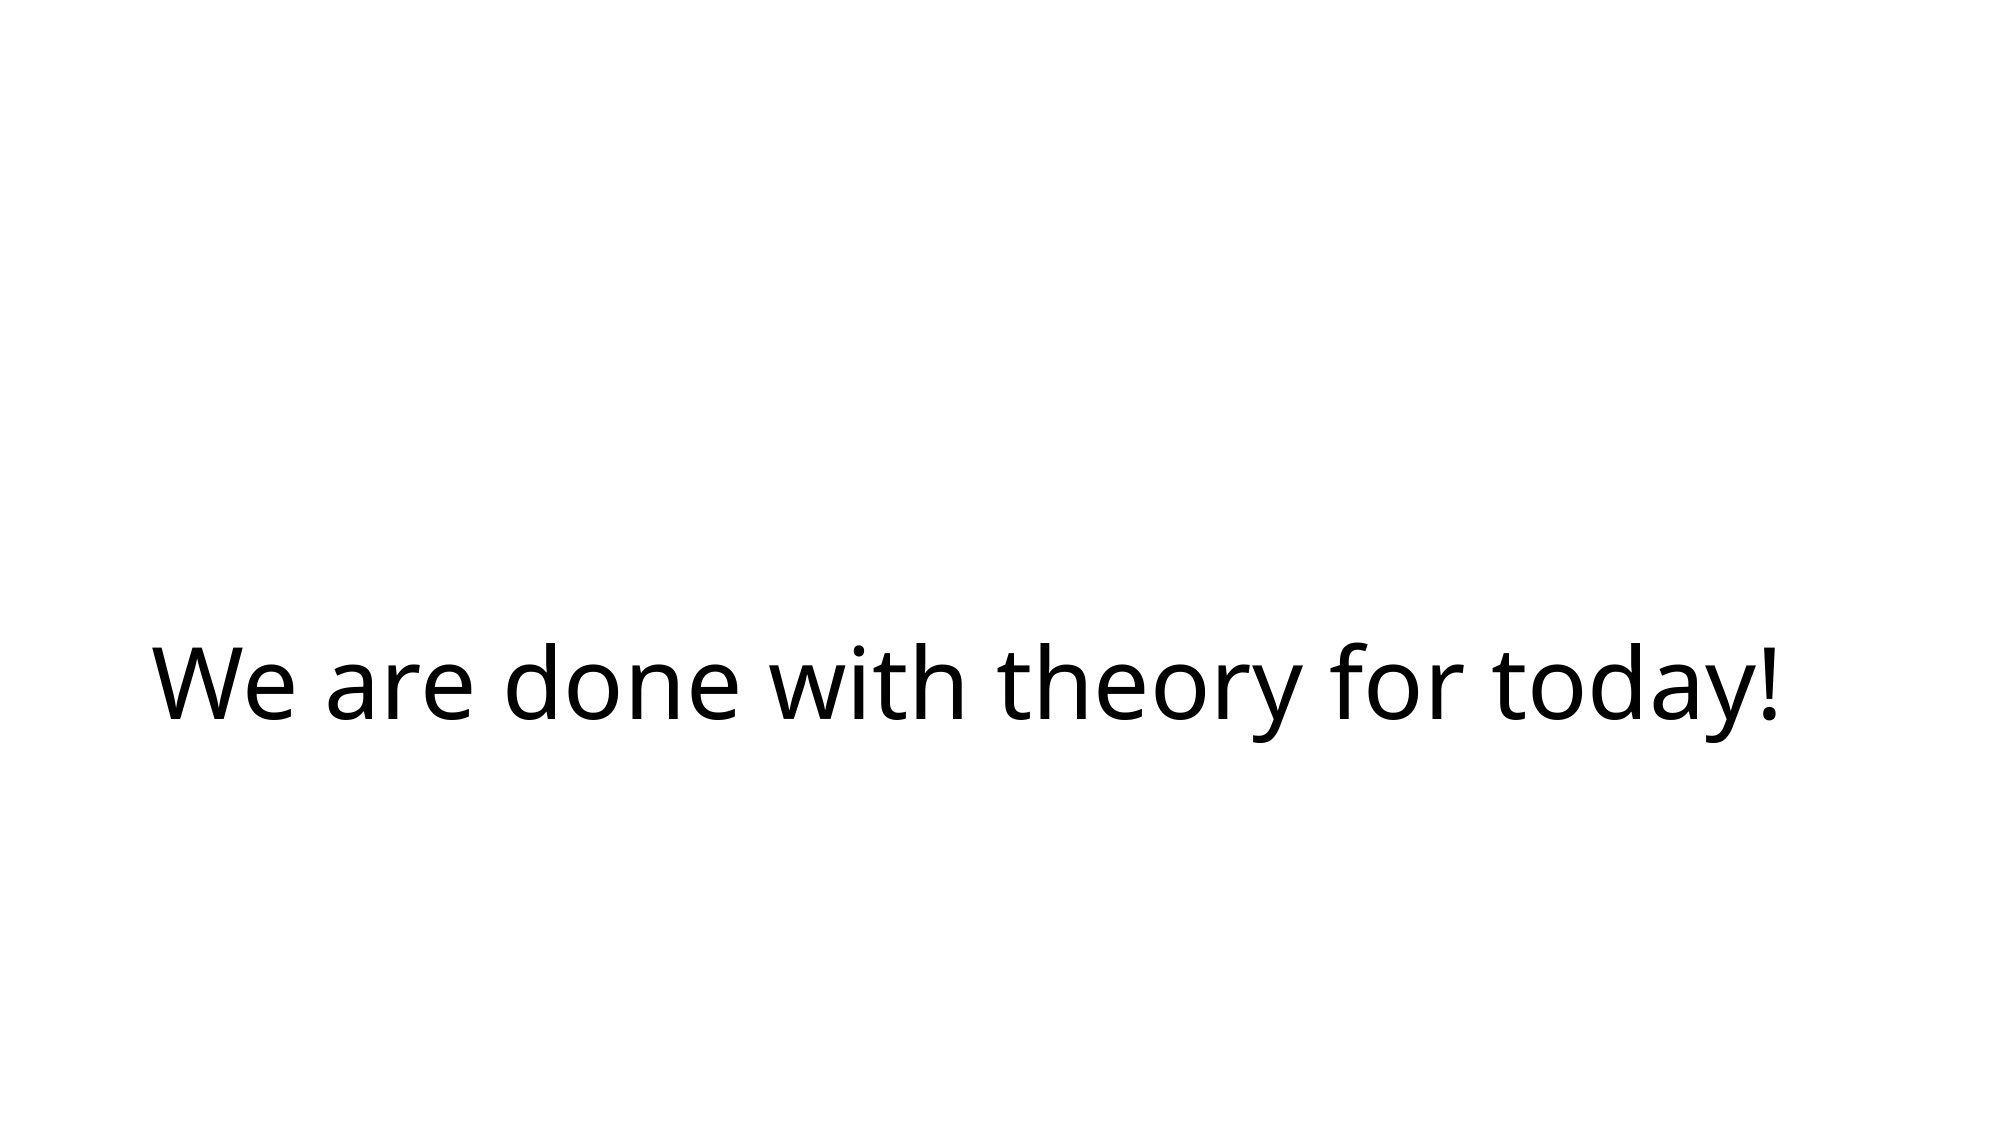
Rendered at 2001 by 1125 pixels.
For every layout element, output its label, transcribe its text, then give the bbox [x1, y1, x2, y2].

title We are done with theory for today! [136, 280, 1862, 749]
